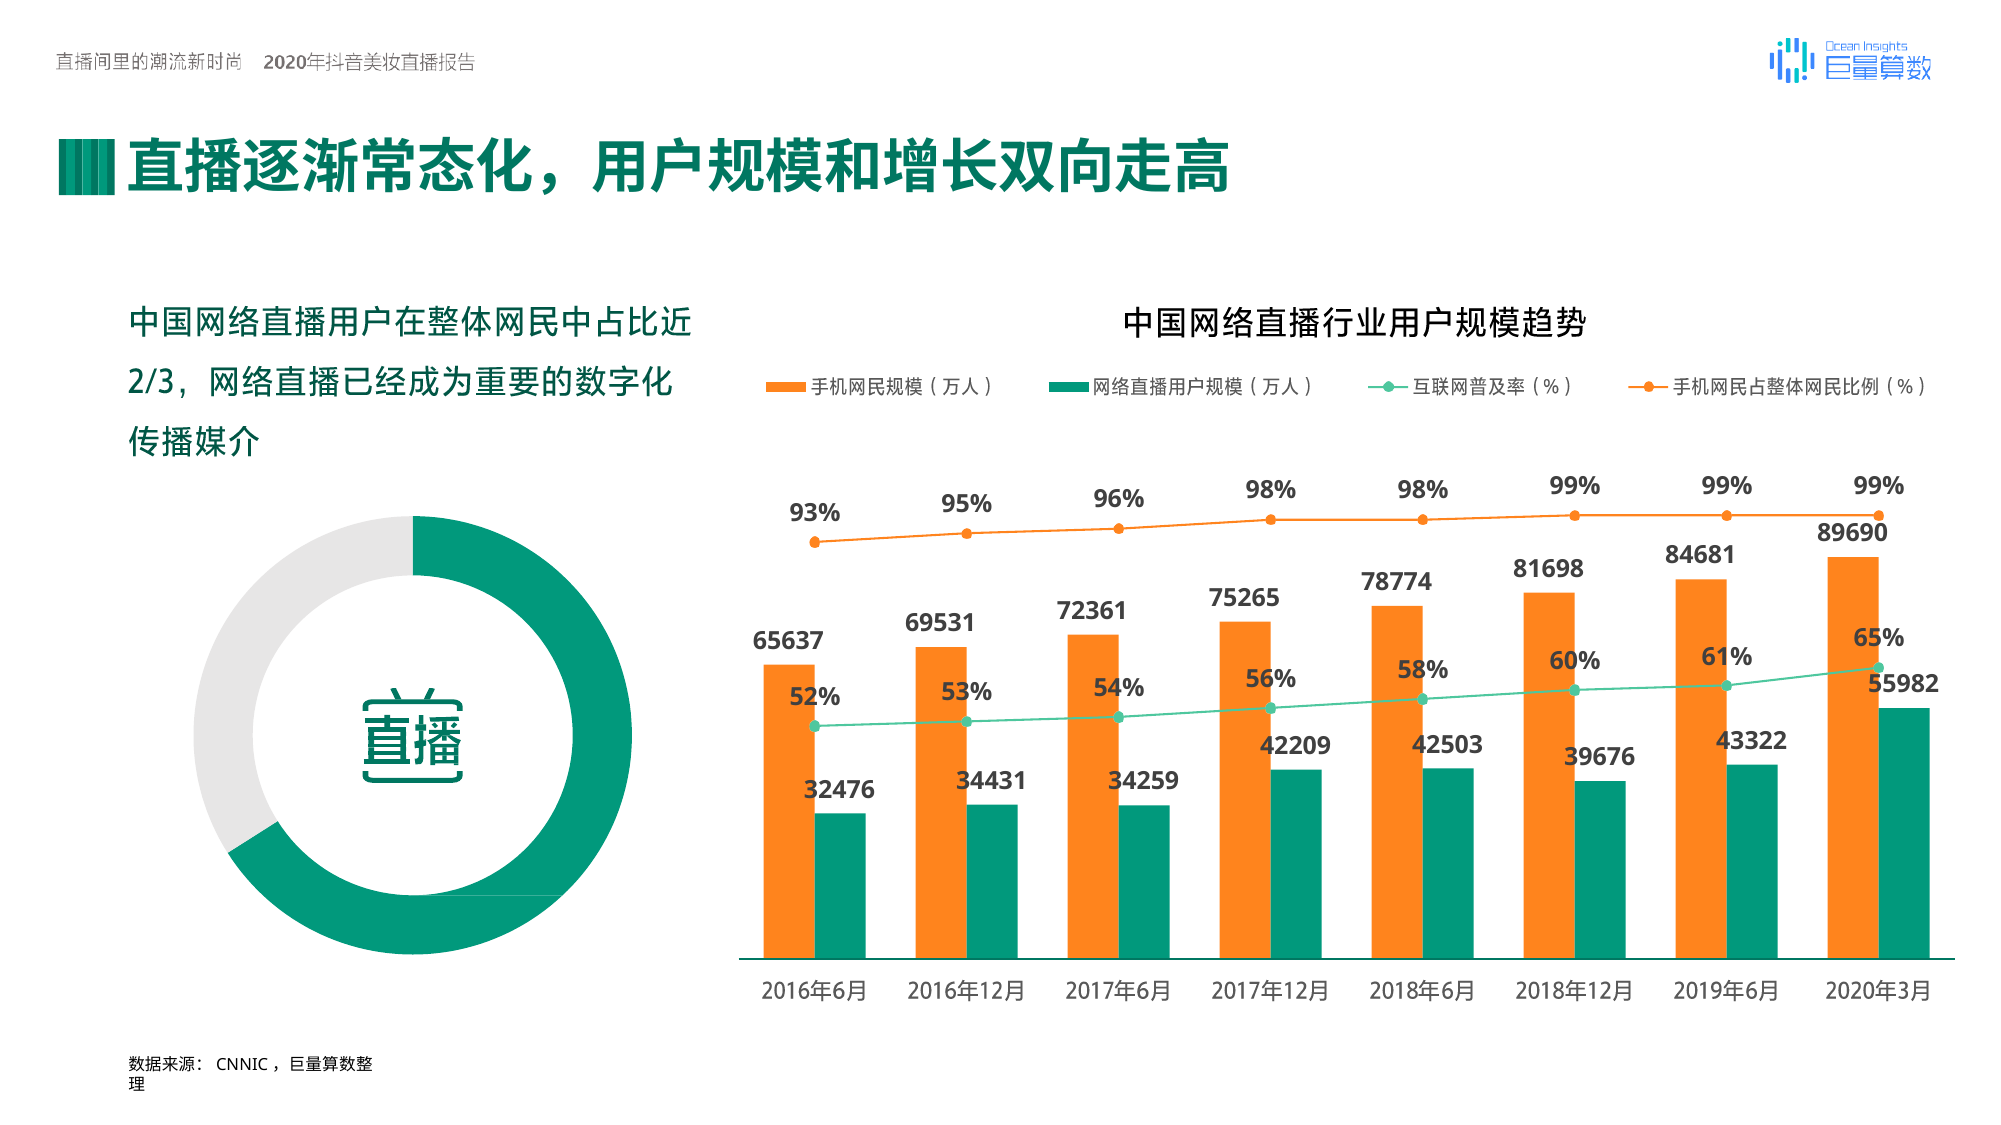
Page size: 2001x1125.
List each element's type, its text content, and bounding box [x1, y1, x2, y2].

text_box [1121, 303, 1621, 342]
text_box 43322 [1714, 722, 1791, 755]
text_box [1417, 693, 1428, 705]
text_box 93% [787, 494, 843, 527]
text_box [1732, 515, 1815, 519]
text_box [763, 664, 815, 958]
text_box [761, 977, 809, 1004]
text_box [1564, 977, 1587, 1004]
text_box 75265 [1206, 579, 1284, 612]
text_box [961, 716, 972, 727]
text_box [1149, 977, 1196, 1004]
text_box [966, 804, 1018, 958]
text_box [82, 139, 92, 196]
text_box 72361 [1054, 592, 1132, 625]
text_box [1675, 686, 1727, 958]
text_box 54% [1091, 669, 1147, 702]
picture [264, 52, 475, 71]
text_box [414, 715, 461, 766]
text_box [1113, 977, 1136, 1004]
text_box 53% [939, 673, 995, 706]
text_box [58, 139, 66, 196]
text_box [75, 139, 82, 196]
text_box [1580, 668, 1866, 690]
text_box [1726, 764, 1778, 958]
text_box [1307, 977, 1354, 1004]
text_box 42209 [1257, 727, 1335, 760]
text_box [362, 688, 463, 711]
text_box [809, 536, 820, 548]
text_box [127, 317, 726, 342]
text_box 55982 [1866, 665, 1943, 698]
text_box [1219, 621, 1271, 703]
text_box 99% [1699, 467, 1755, 500]
text_box [1880, 43, 1888, 53]
text_box [820, 533, 961, 542]
text_box [1283, 977, 1307, 1004]
text_box 99% [1547, 467, 1603, 500]
text_box [1113, 711, 1124, 723]
text_box [972, 515, 1721, 539]
text_box [1067, 718, 1119, 958]
text_box [1675, 579, 1727, 678]
text_box 78774 [1358, 563, 1436, 596]
text_box [820, 717, 961, 726]
text_box [1897, 375, 1913, 398]
text_box [972, 684, 1569, 722]
text_box [1369, 977, 1417, 1004]
text_box [1827, 670, 1879, 958]
text_box 65637 [750, 622, 828, 655]
text_box [1422, 768, 1474, 958]
text_box [1368, 381, 1409, 392]
text_box 58% [1395, 651, 1451, 684]
text_box [832, 977, 845, 1004]
text_box [362, 771, 463, 783]
text_box 数据来源：CNNIC，巨量算数整理 [126, 1052, 386, 1095]
text_box 99% 89690 [1815, 450, 1907, 547]
text_box 39676 [1562, 738, 1639, 771]
text_box [174, 362, 707, 402]
text_box [1523, 691, 1575, 958]
text_box 98% [1395, 471, 1451, 504]
text_box 52% [787, 678, 843, 711]
text_box [368, 754, 375, 760]
text_box [1878, 708, 1930, 958]
picture [1769, 38, 1815, 83]
text_box [1909, 977, 1956, 1004]
text_box [1569, 684, 1580, 696]
text_box [1371, 700, 1423, 958]
text_box 98% [1243, 471, 1299, 504]
text_box [809, 977, 832, 1004]
text_box [193, 516, 413, 853]
text_box [1543, 375, 1559, 398]
text_box [1673, 977, 1722, 1004]
text_box 56% [1243, 660, 1299, 693]
text_box [1265, 702, 1276, 714]
text_box 81698 [1510, 550, 1588, 583]
text_box [108, 139, 115, 196]
text_box [1587, 977, 1611, 1004]
text_box [915, 722, 967, 958]
text_box [907, 977, 956, 1004]
text_box [400, 754, 407, 760]
text_box [979, 977, 1003, 1004]
text_box [1721, 680, 1732, 691]
text_box [1672, 375, 1897, 398]
text_box [1065, 977, 1113, 1004]
text_box [1118, 805, 1170, 958]
text_box 34431 [953, 762, 1031, 795]
picture [1826, 56, 1850, 79]
text_box [1825, 977, 1874, 1004]
text_box [1611, 977, 1658, 1004]
text_box 34259 [1105, 762, 1183, 795]
text_box [1559, 375, 1597, 398]
text_box [961, 528, 972, 539]
text_box [956, 977, 979, 1004]
text_box 61% [1699, 637, 1755, 670]
text_box 60% [1547, 642, 1603, 675]
text_box [1721, 510, 1732, 521]
text_box 42503 [1410, 726, 1487, 759]
title 直播逐渐常态化，用户规模和增长双向走高 [124, 126, 1237, 317]
text_box [1897, 977, 1909, 1004]
text_box 96% [1091, 480, 1147, 513]
text_box 84681 [1663, 536, 1740, 569]
text_box [1523, 592, 1575, 687]
text_box [1371, 605, 1423, 695]
text_box [1417, 977, 1441, 1004]
text_box [1136, 977, 1149, 1004]
text_box [1441, 977, 1453, 1004]
text_box [1412, 375, 1543, 398]
text_box [1453, 977, 1500, 1004]
text_box [1574, 781, 1626, 958]
text_box 65% [1851, 619, 1907, 652]
picture [1907, 56, 1931, 80]
text_box 69531 [902, 604, 980, 637]
text_box [1826, 41, 1840, 51]
text_box [1757, 977, 1804, 1004]
text_box [98, 139, 108, 196]
text_box [1092, 375, 1337, 398]
text_box [92, 139, 98, 196]
text_box [66, 139, 75, 196]
text_box [810, 375, 1017, 398]
text_box [1270, 769, 1322, 958]
picture [1853, 55, 1904, 80]
text_box [1722, 977, 1745, 1004]
text_box [1628, 381, 1669, 392]
text_box [1827, 557, 1879, 670]
text_box [1067, 634, 1119, 712]
text_box [1211, 977, 1260, 1004]
text_box [368, 731, 375, 737]
text_box [1265, 514, 1276, 526]
text_box [1219, 709, 1271, 958]
text_box [127, 362, 174, 402]
text_box [814, 813, 866, 958]
text_box [127, 422, 294, 462]
picture [56, 52, 241, 70]
text_box [1113, 523, 1124, 534]
text_box [1745, 977, 1757, 1004]
text_box [915, 647, 967, 720]
text_box [1417, 514, 1428, 526]
text_box [1003, 977, 1050, 1004]
text_box [1515, 977, 1564, 1004]
text_box [845, 977, 892, 1004]
text_box [809, 720, 820, 732]
text_box 95% [939, 485, 995, 518]
text_box [1913, 375, 1951, 398]
text_box [227, 516, 632, 955]
text_box [1260, 977, 1283, 1004]
text_box 32476 [801, 771, 879, 803]
text_box [1569, 510, 1580, 521]
text_box [384, 722, 391, 728]
text_box [1874, 977, 1897, 1004]
